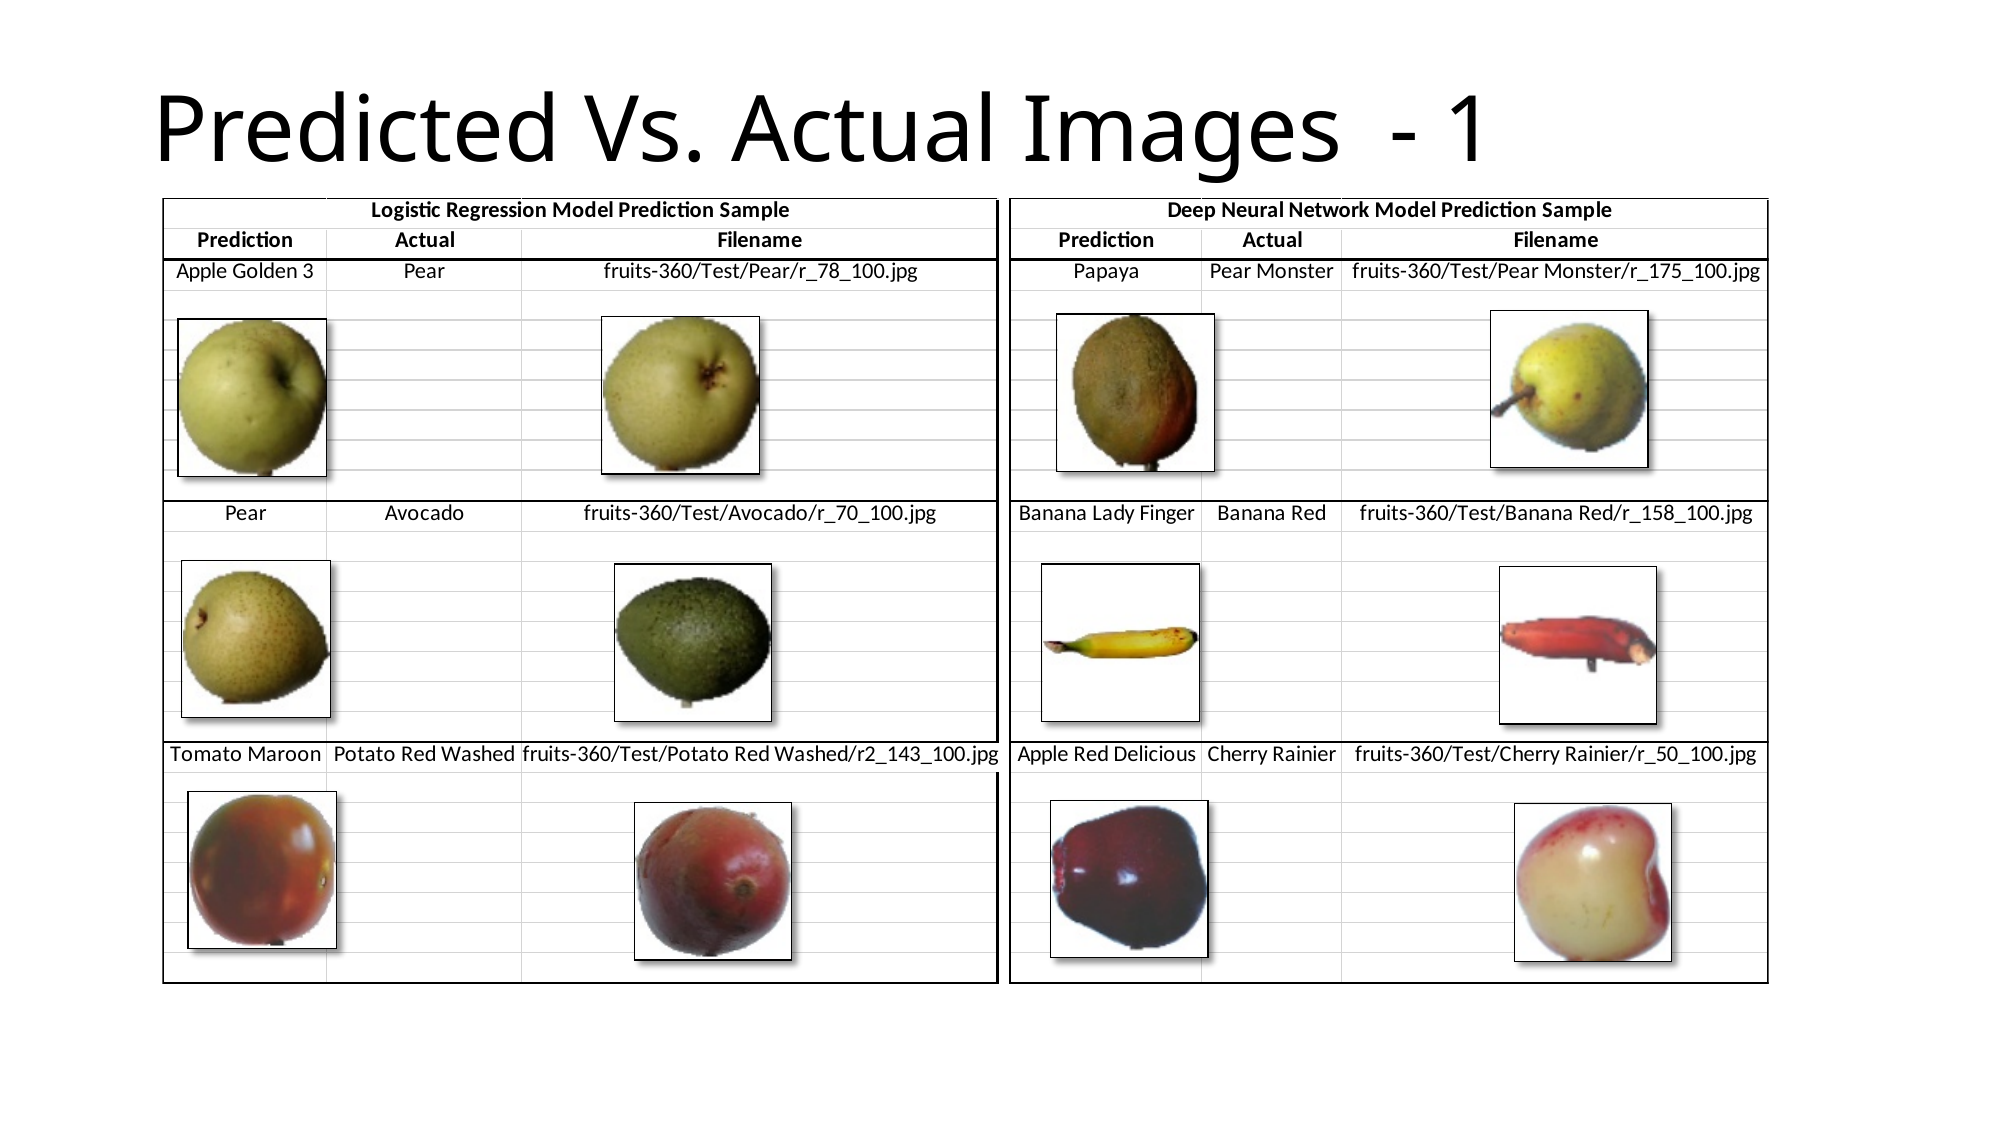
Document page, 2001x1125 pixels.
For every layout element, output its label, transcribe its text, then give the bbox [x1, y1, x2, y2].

title Predicted Vs. Actual Images - 1 [137, 22, 1863, 241]
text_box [162, 198, 1770, 985]
